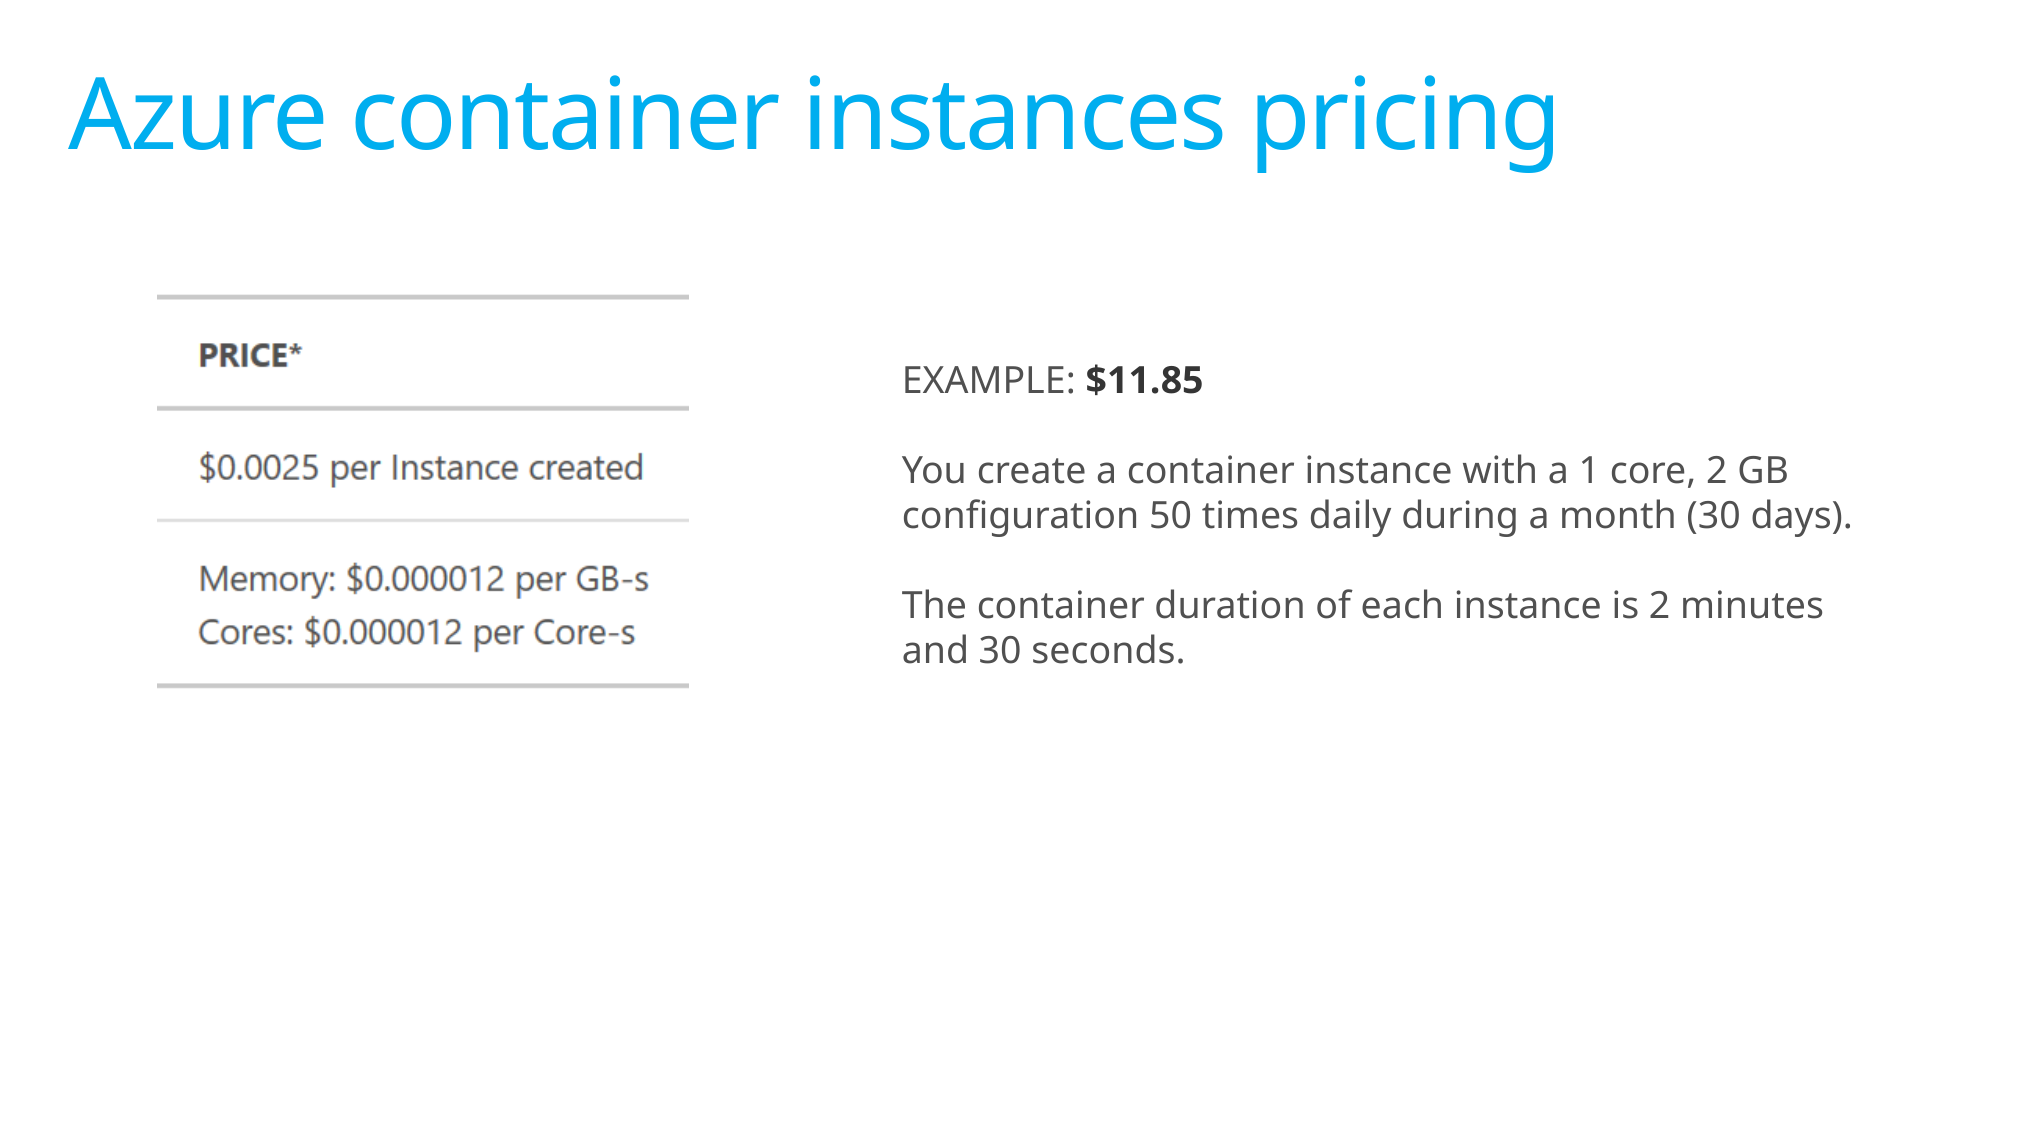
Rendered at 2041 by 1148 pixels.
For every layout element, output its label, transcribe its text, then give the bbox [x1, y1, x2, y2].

text_box EXAMPLE: $11.85 You create a container instance with a 1 core, 2 GB configuration 50 times daily during a month (30 days). The container duration of each instance is 2 minutes and 30 seconds. [887, 348, 1907, 679]
picture [157, 270, 689, 715]
title Azure container instances pricing [45, 48, 1996, 199]
